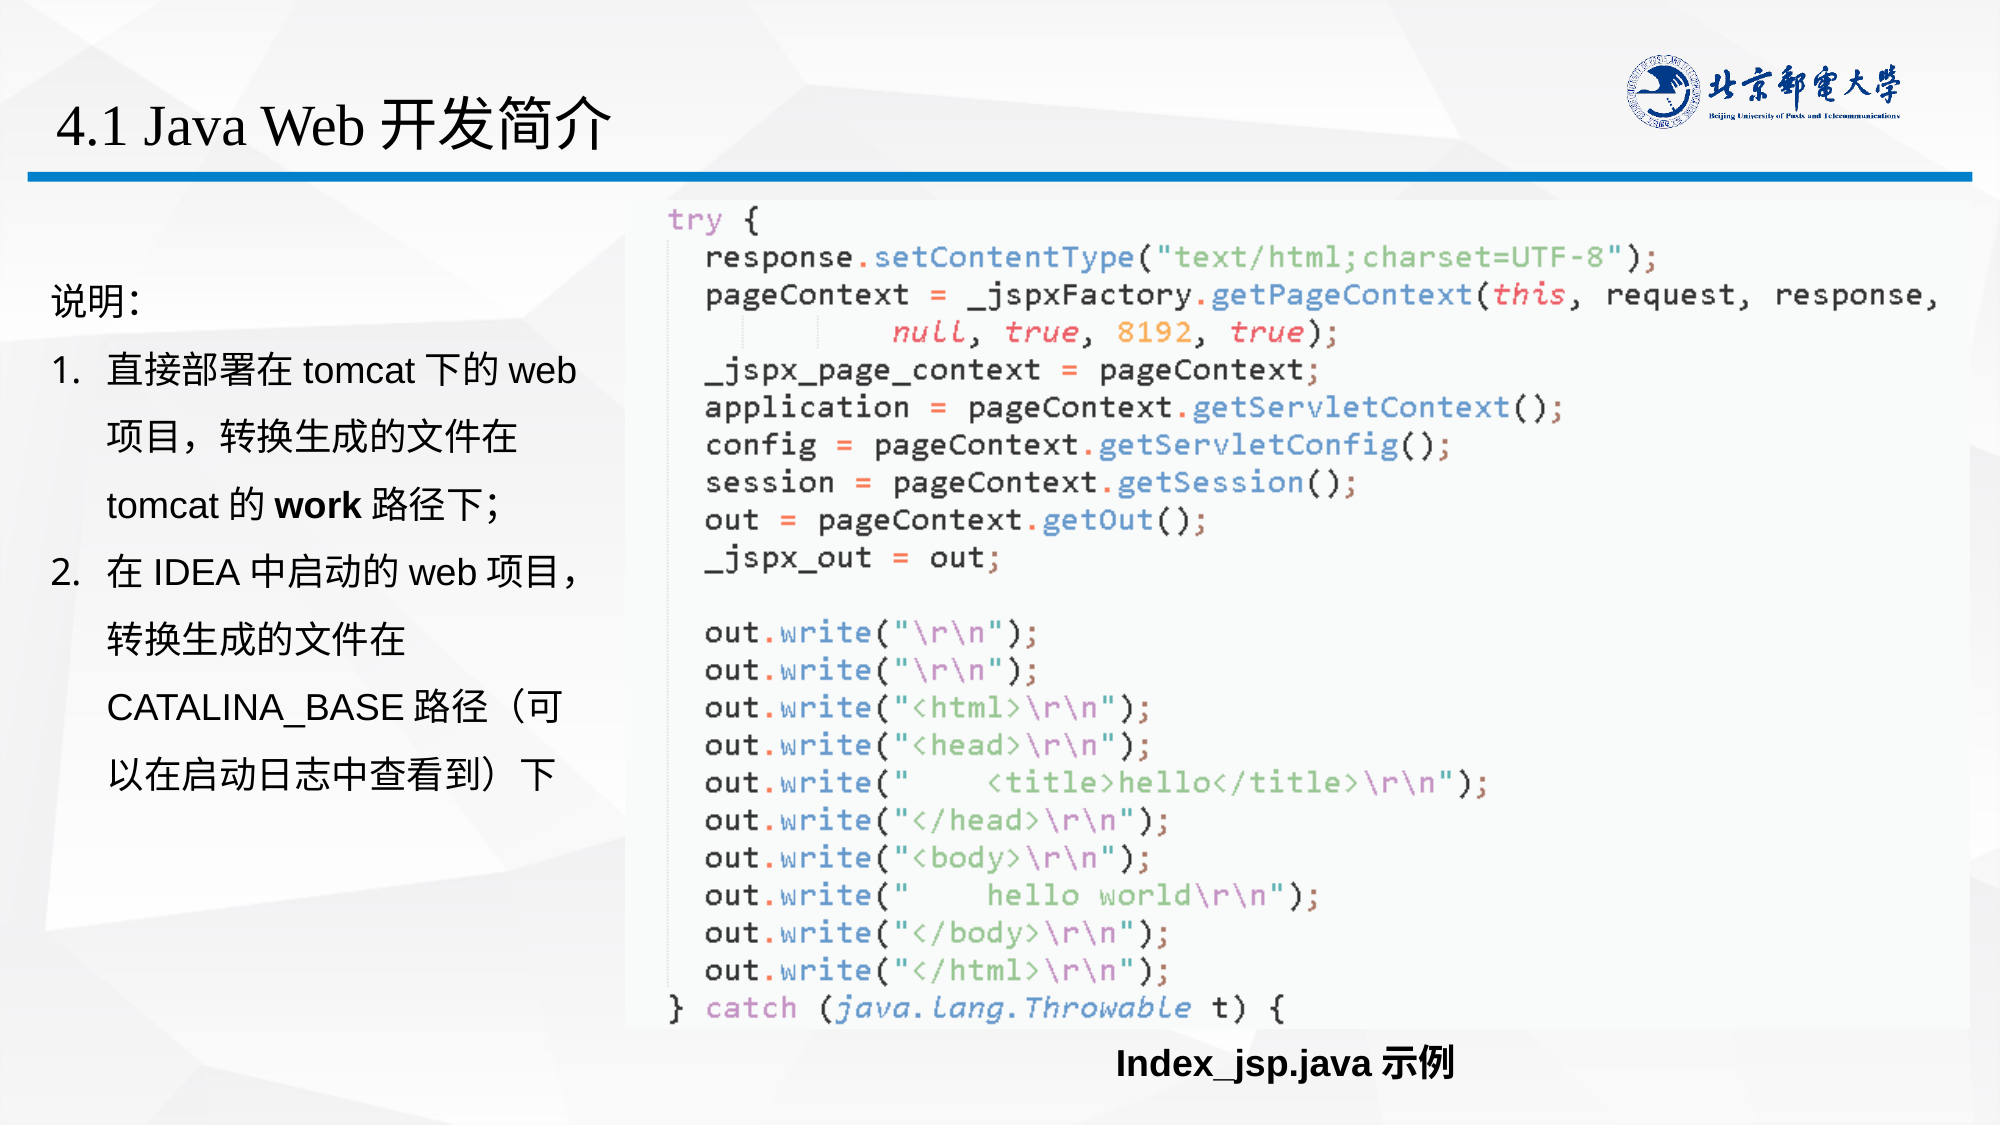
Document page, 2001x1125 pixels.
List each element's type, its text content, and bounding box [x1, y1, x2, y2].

text_box Index_jsp.java示例 [1101, 1031, 1471, 1091]
picture [0, 0, 2000, 1125]
text_box 说明： 直接部署在tomcat下的web项目，转换生成的文件在tomcat的work路径下； 在IDEA中启动的web项目，转换生成的文件在CATALINA_BASE路径（可以在启动日志中查看到）下 [35, 248, 615, 803]
title 4.1 Java Web开发简介 [41, 52, 1188, 201]
